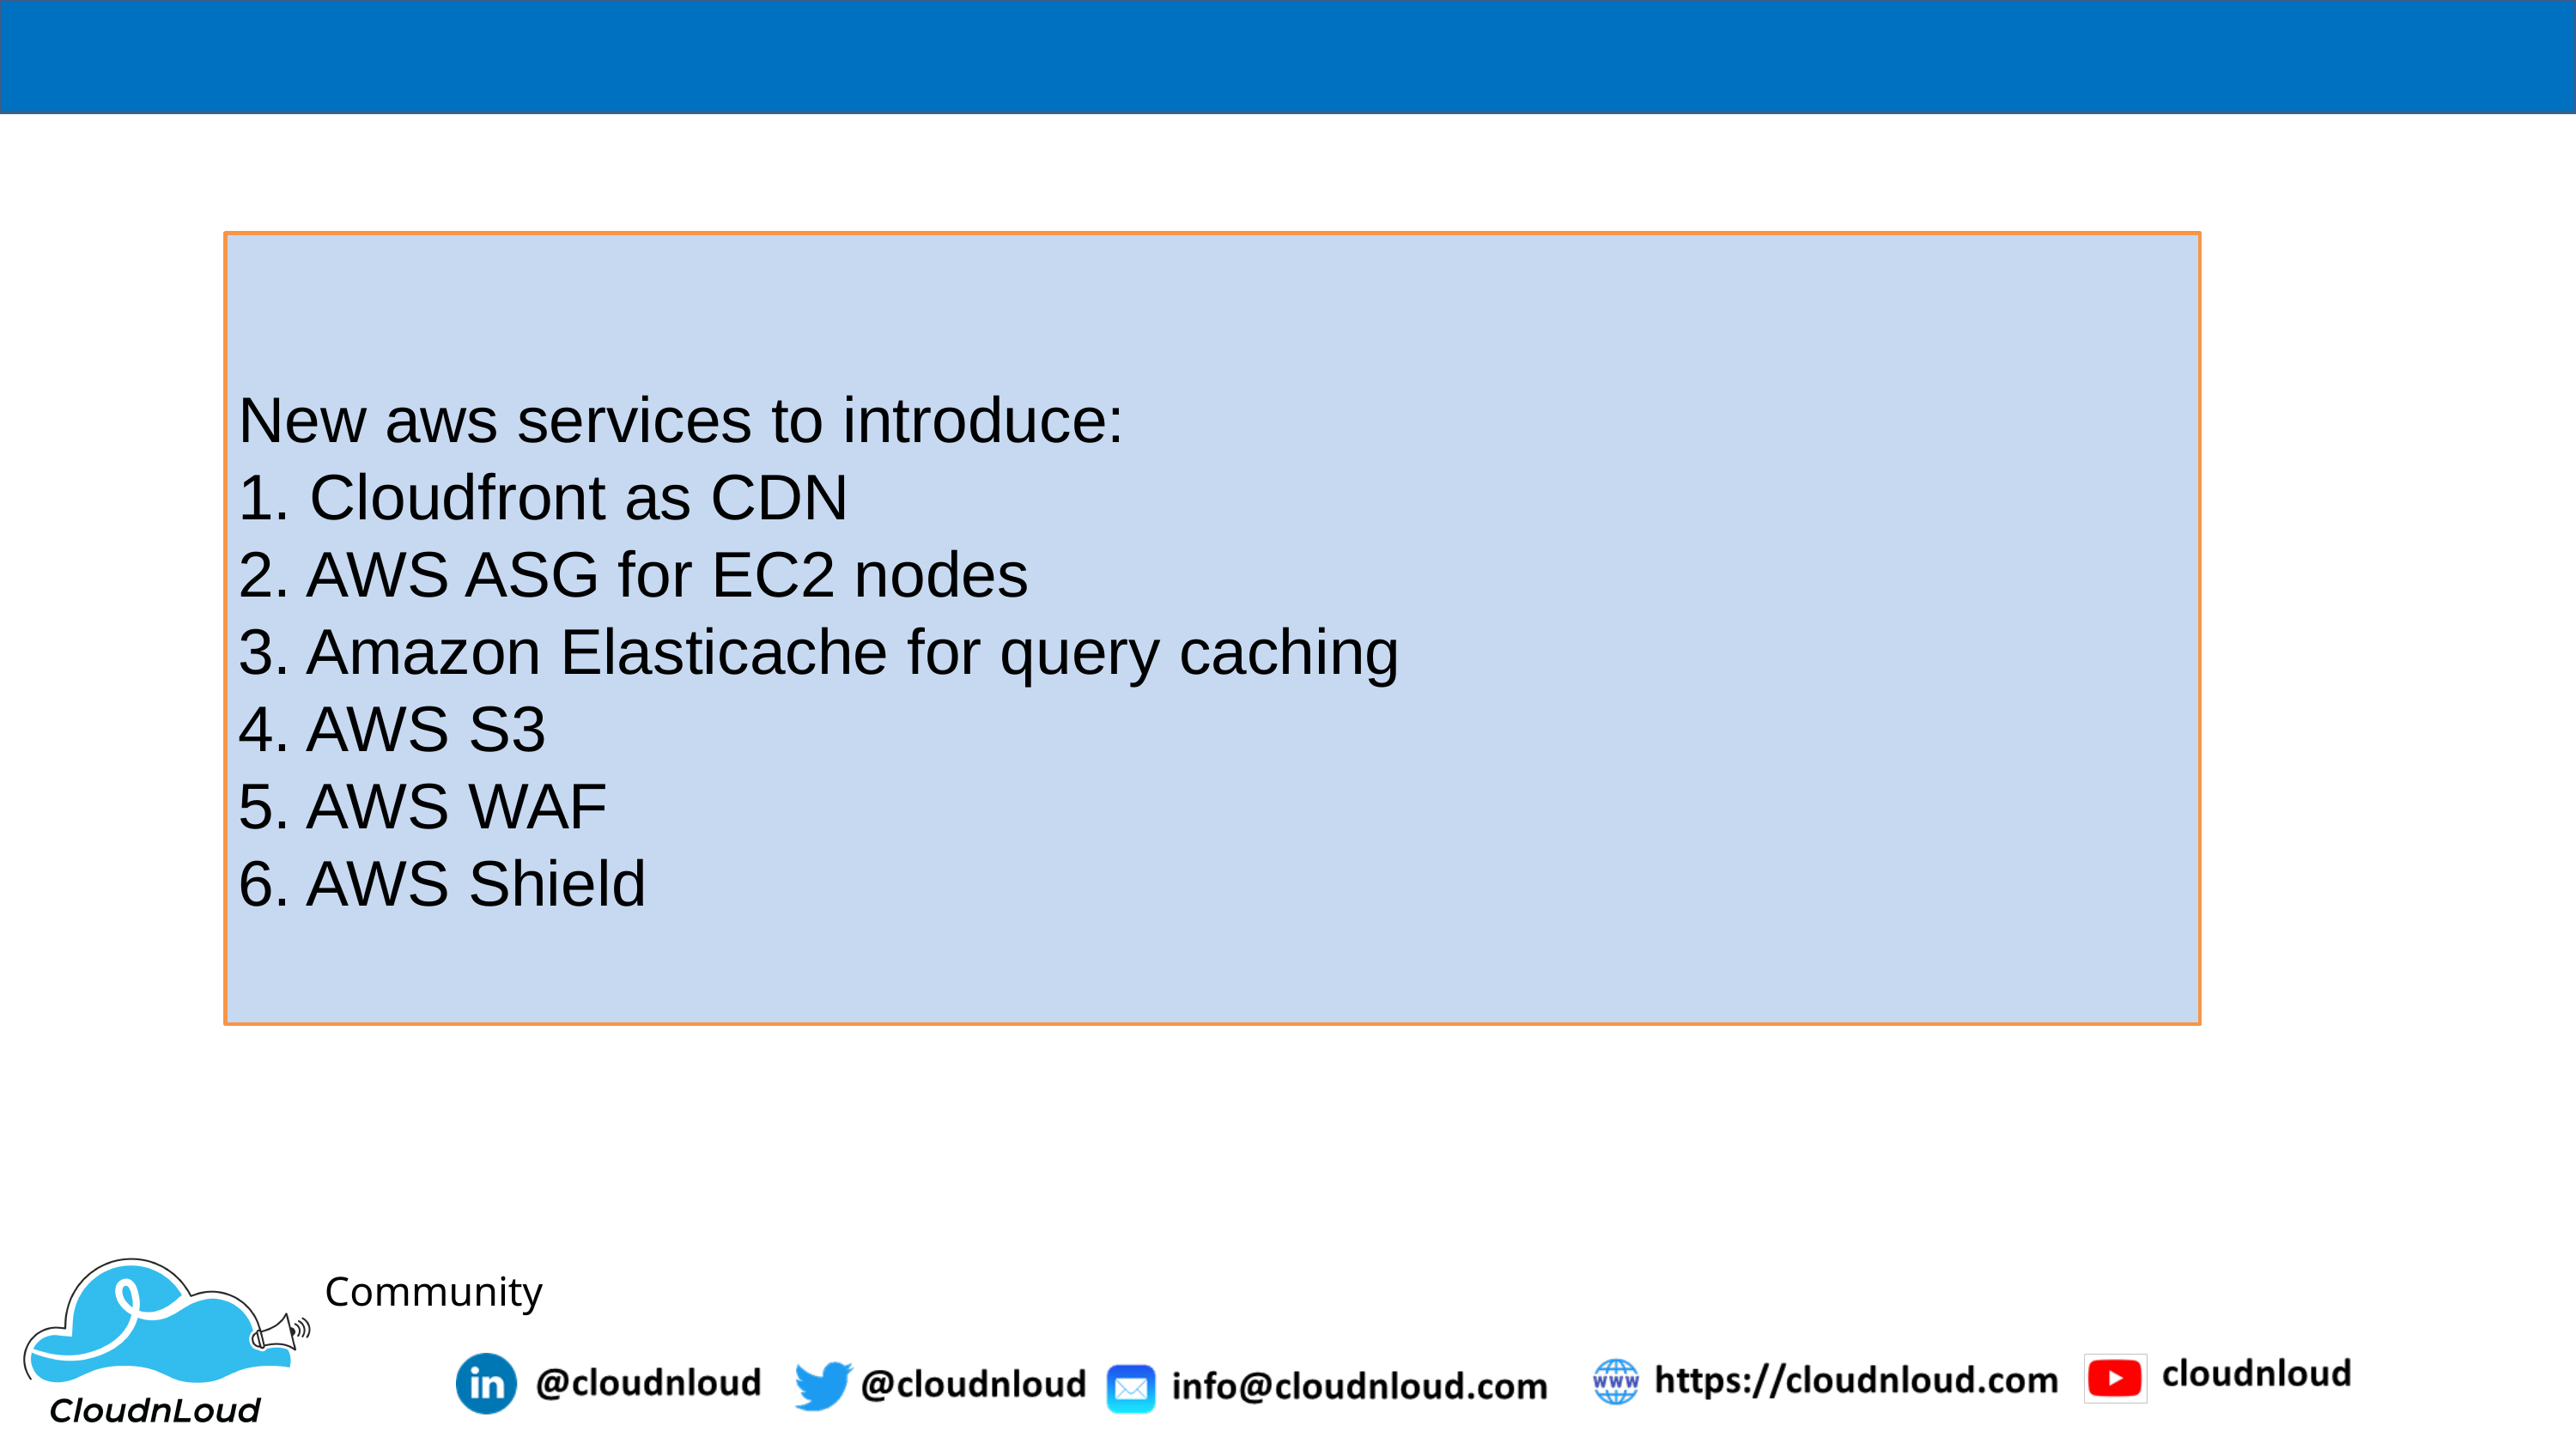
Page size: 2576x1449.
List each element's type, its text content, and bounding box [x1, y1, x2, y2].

text_box New aws services to introduce: 1. Cloudfront as CDN 2. AWS ASG for EC2 nodes 3. Amazon Elasticache for query caching 4. AWS S3 5. AWS WAF 6. AWS Shield [223, 231, 2202, 1026]
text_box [0, 1233, 2410, 1449]
text_box [0, 0, 2576, 114]
